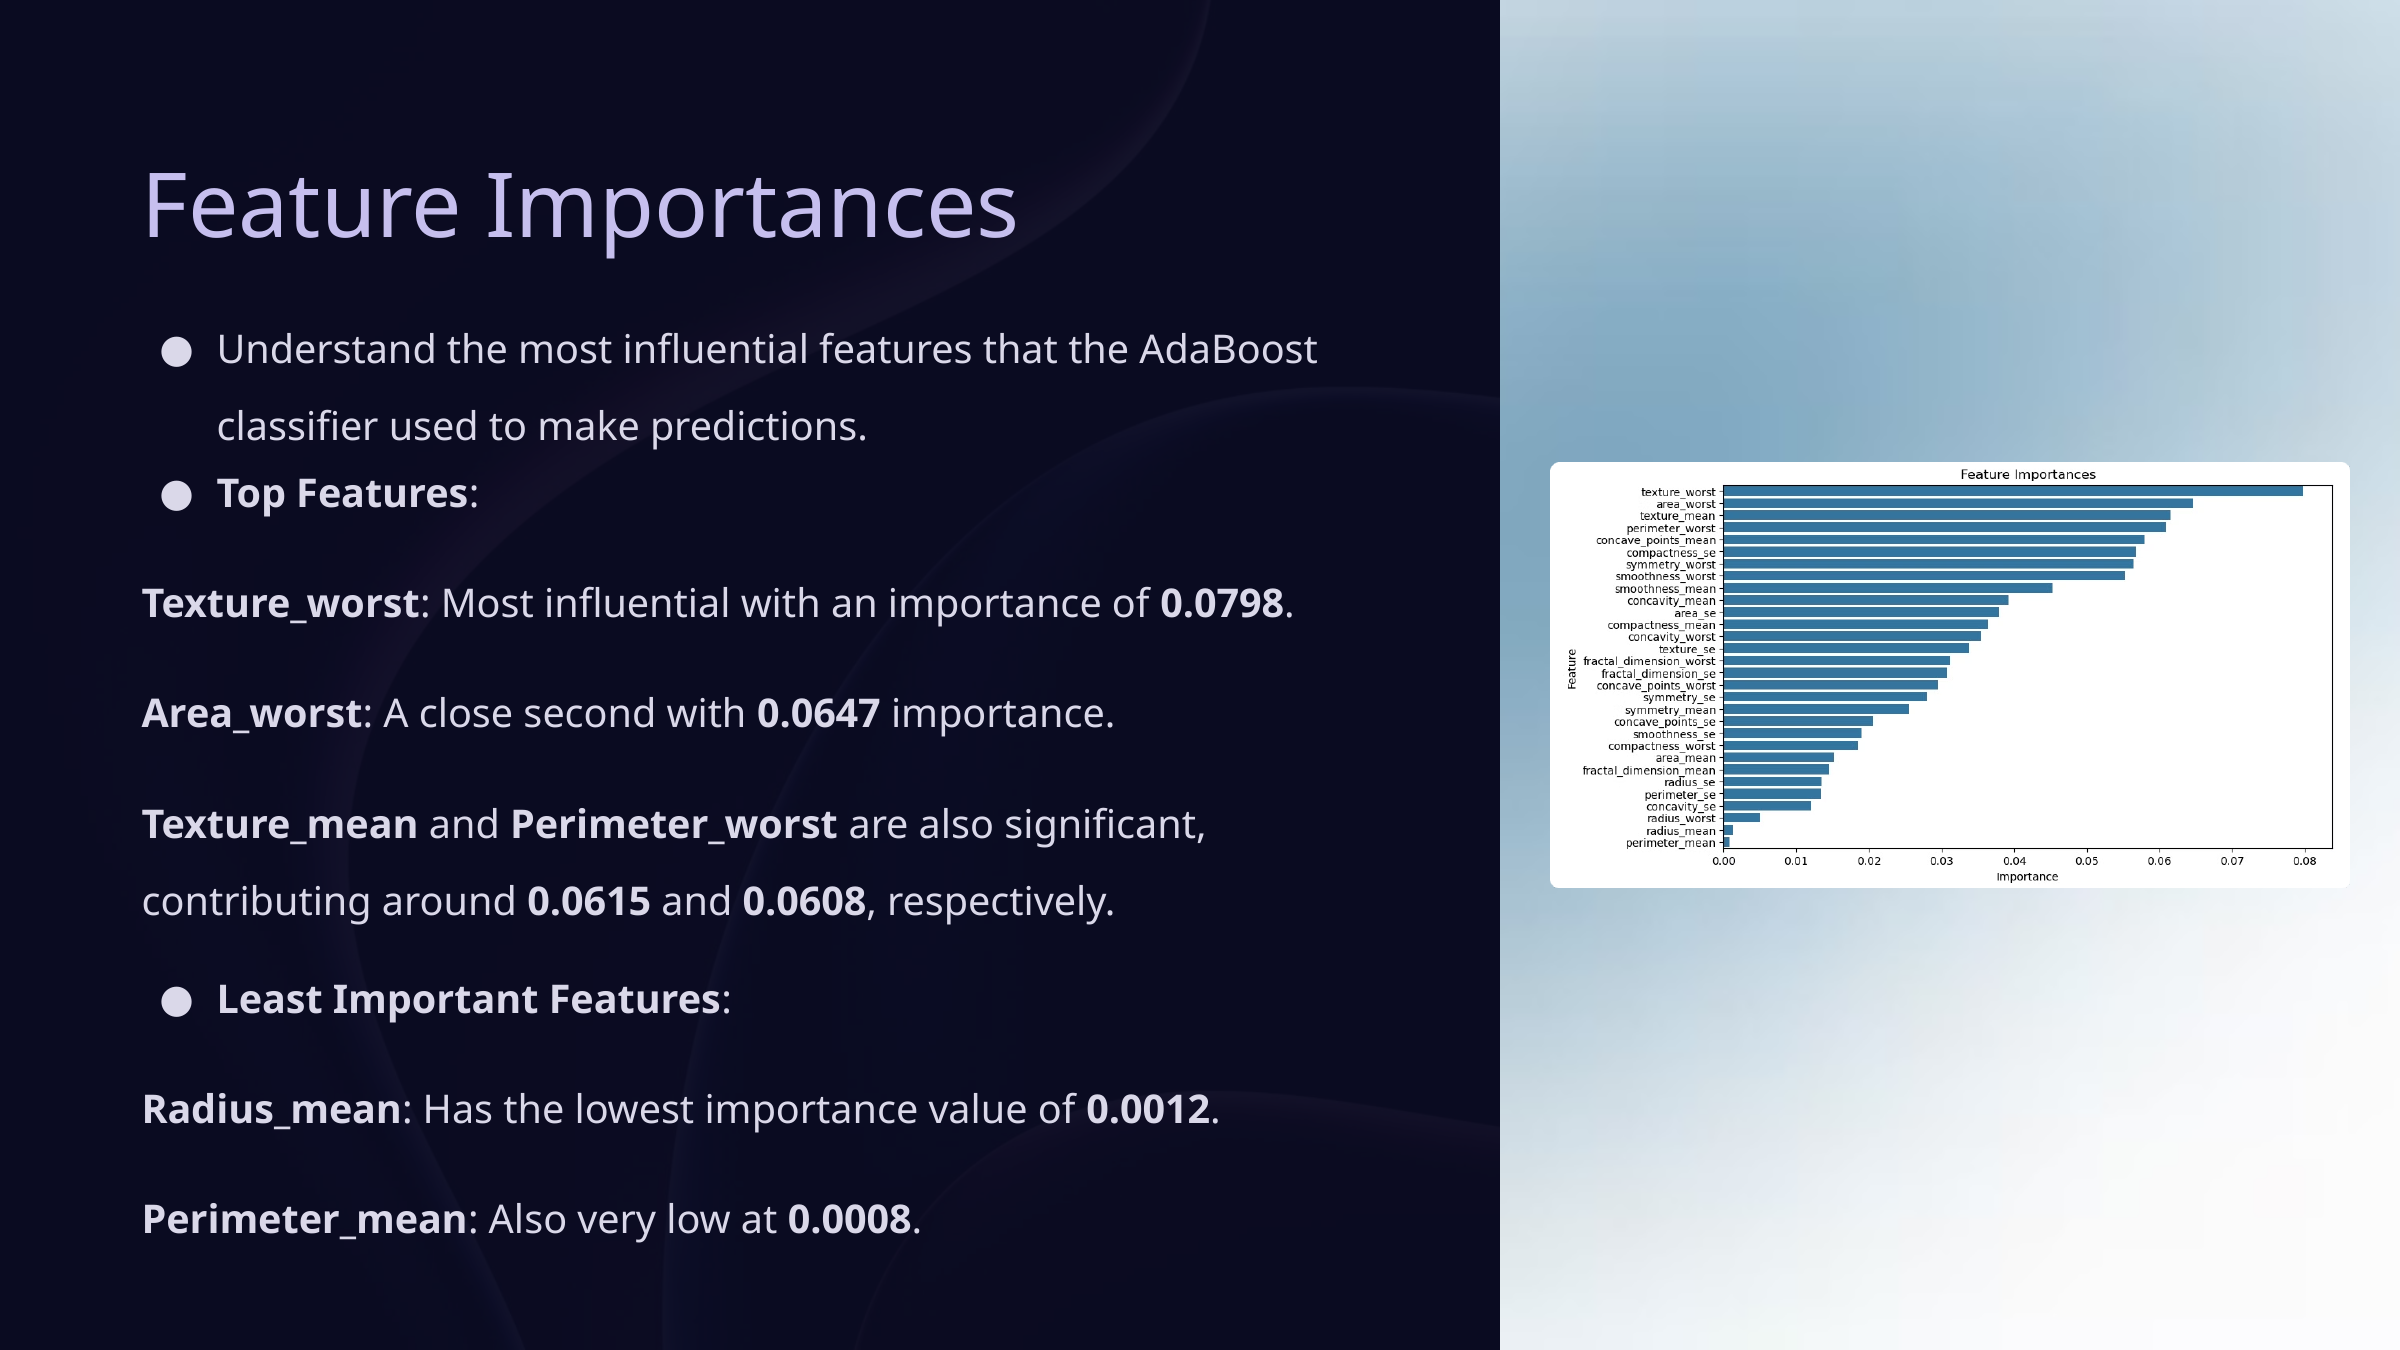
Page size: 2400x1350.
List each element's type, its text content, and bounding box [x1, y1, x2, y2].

text_box Perimeter_mean: Also very low at 0.0008. [141, 1164, 1359, 1230]
picture [1499, 0, 2400, 1350]
text_box Texture_worst: Most influential with an importance of 0.0798. [141, 547, 1359, 613]
text_box Least Important Features: [141, 943, 1359, 1009]
text_box Area_worst: A close second with 0.0647 importance. [141, 658, 1359, 724]
text_box Understand the most influential features that the AdaBoost classifier used to make predictions. [141, 293, 1359, 424]
text_box Feature Importances [141, 120, 1043, 234]
text_box Texture_mean and Perimeter_worst are also significant, contributing around 0.0615 and 0.0608, respectively. [141, 768, 1359, 899]
text_box Radius_mean: Has the lowest importance value of 0.0012. [141, 1054, 1359, 1119]
text_box Top Features: [141, 437, 1359, 503]
